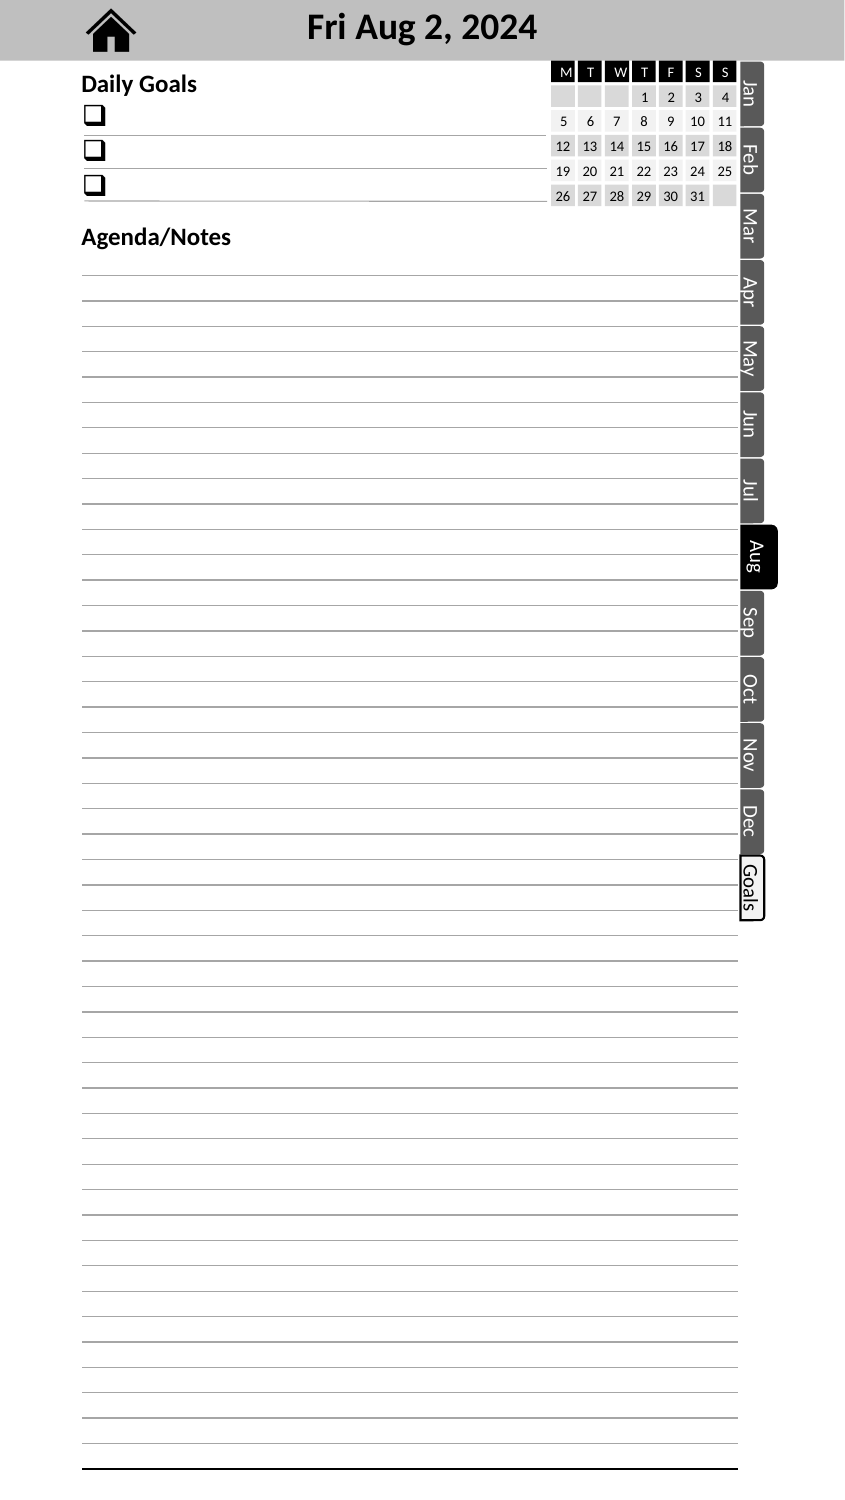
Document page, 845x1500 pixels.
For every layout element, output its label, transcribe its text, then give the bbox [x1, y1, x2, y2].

list Fri Aug 2, 2024 [190, 0, 655, 61]
picture [82, 1, 140, 59]
